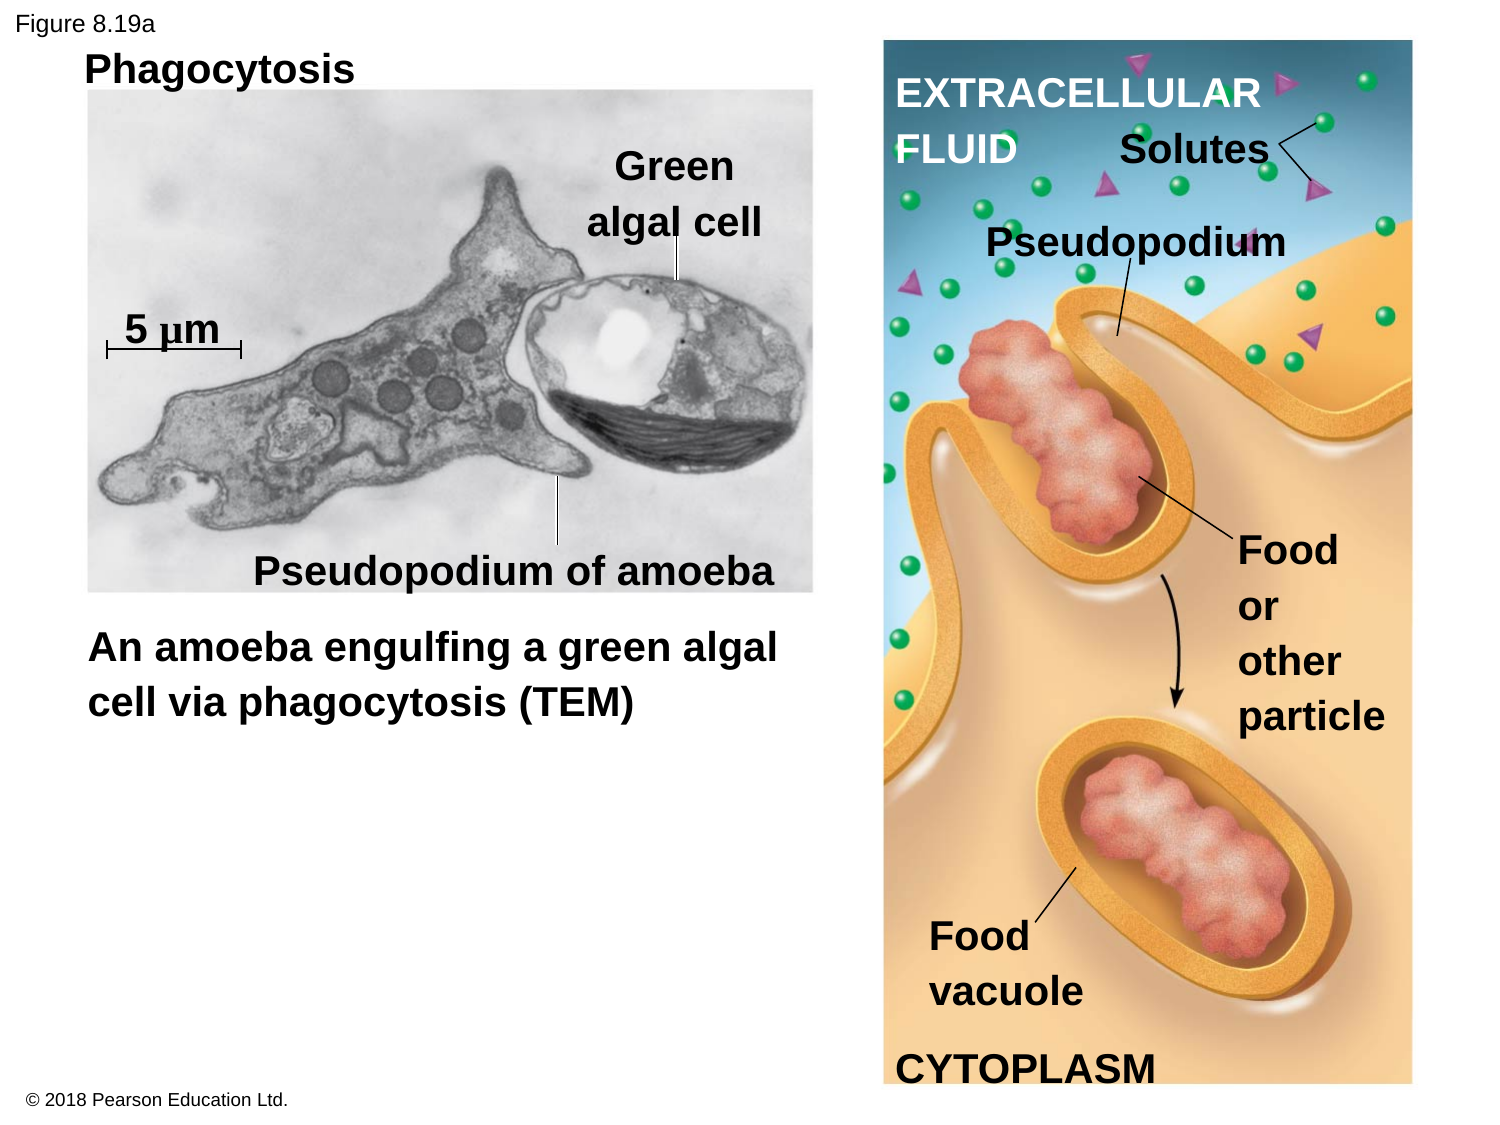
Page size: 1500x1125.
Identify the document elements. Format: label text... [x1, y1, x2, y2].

picture [81, 34, 1419, 1091]
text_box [105, 337, 247, 362]
text_box © 2018 Pearson Education Ltd. [10, 1080, 518, 1119]
title Figure 8.19a [0, 0, 593, 57]
